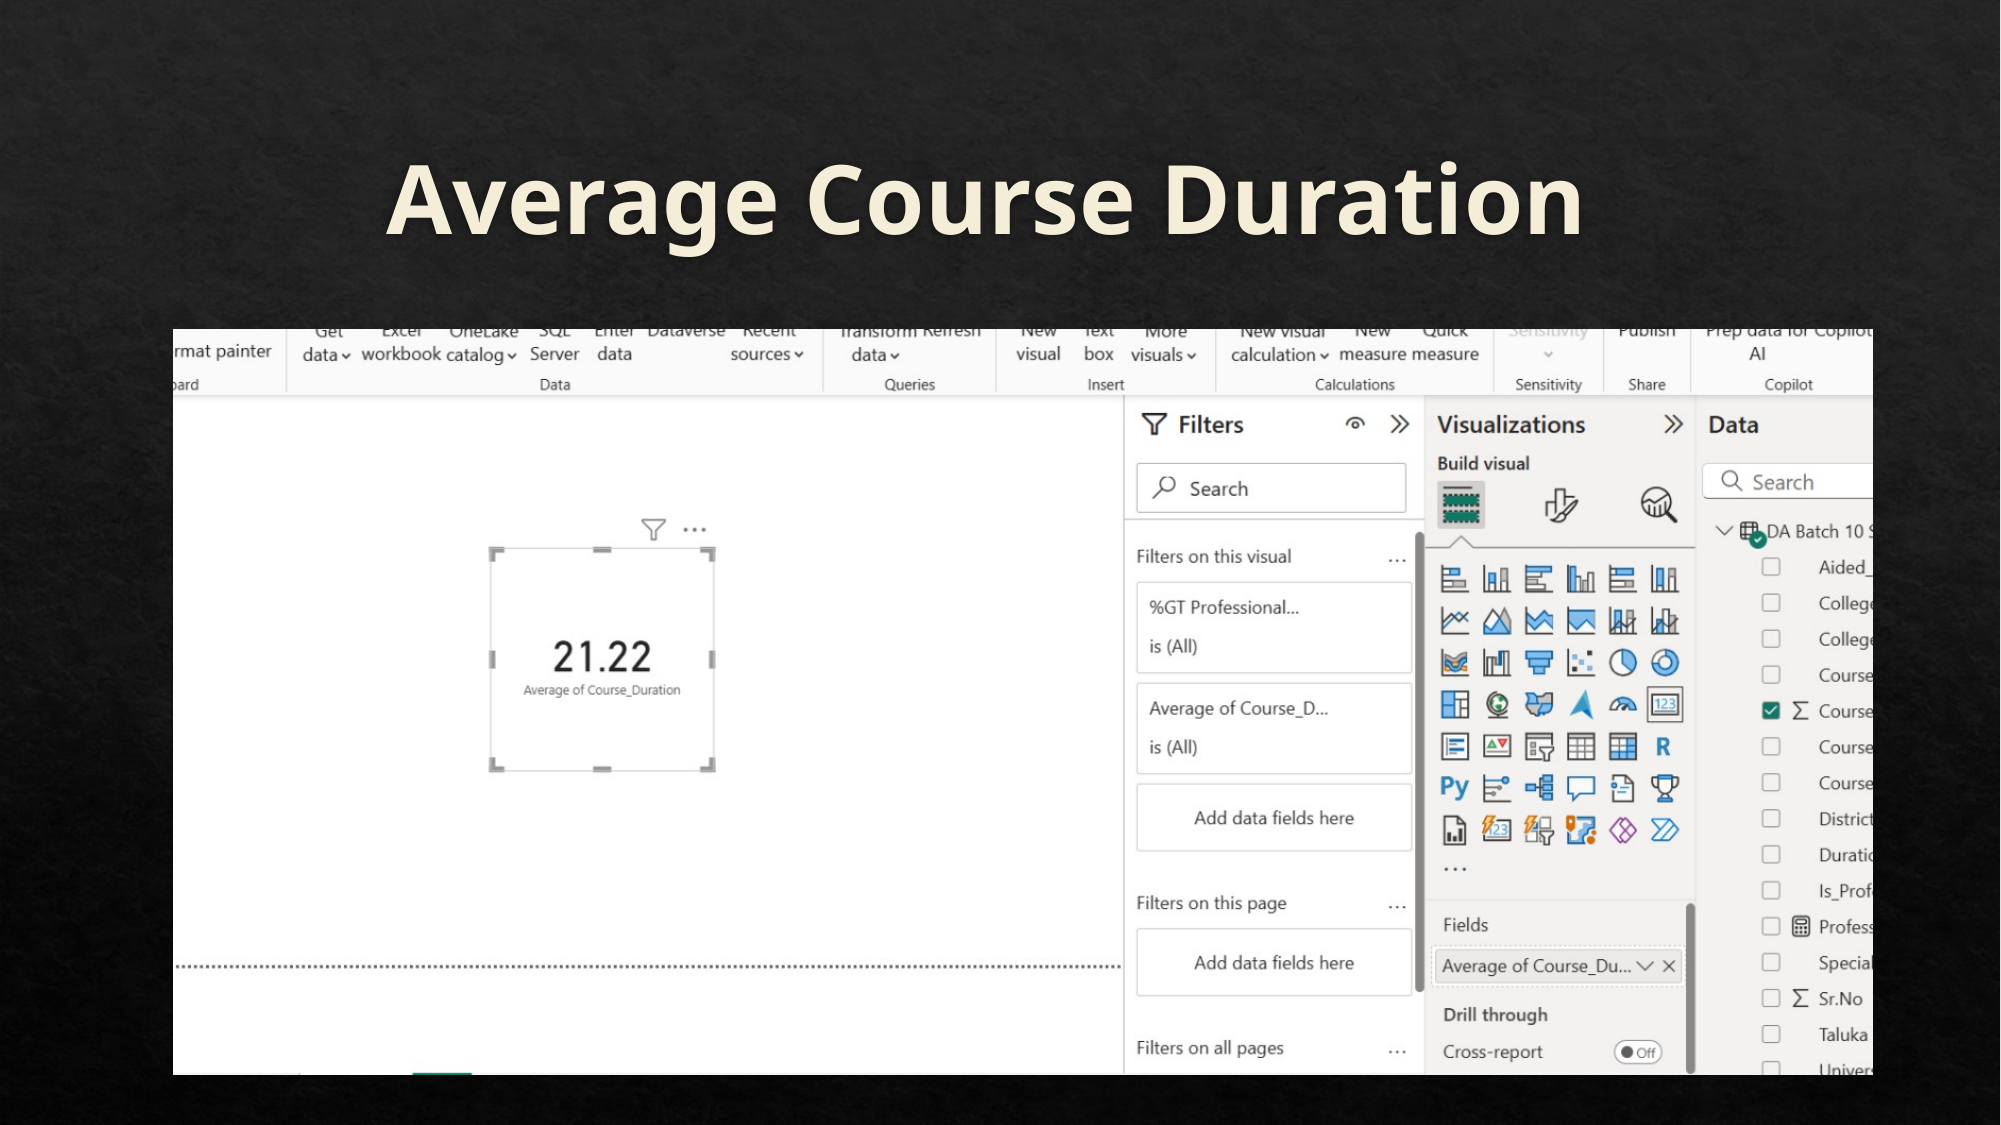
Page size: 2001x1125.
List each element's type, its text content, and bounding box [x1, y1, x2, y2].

picture [173, 329, 1873, 1075]
title Average Course Duration [149, 99, 1849, 307]
